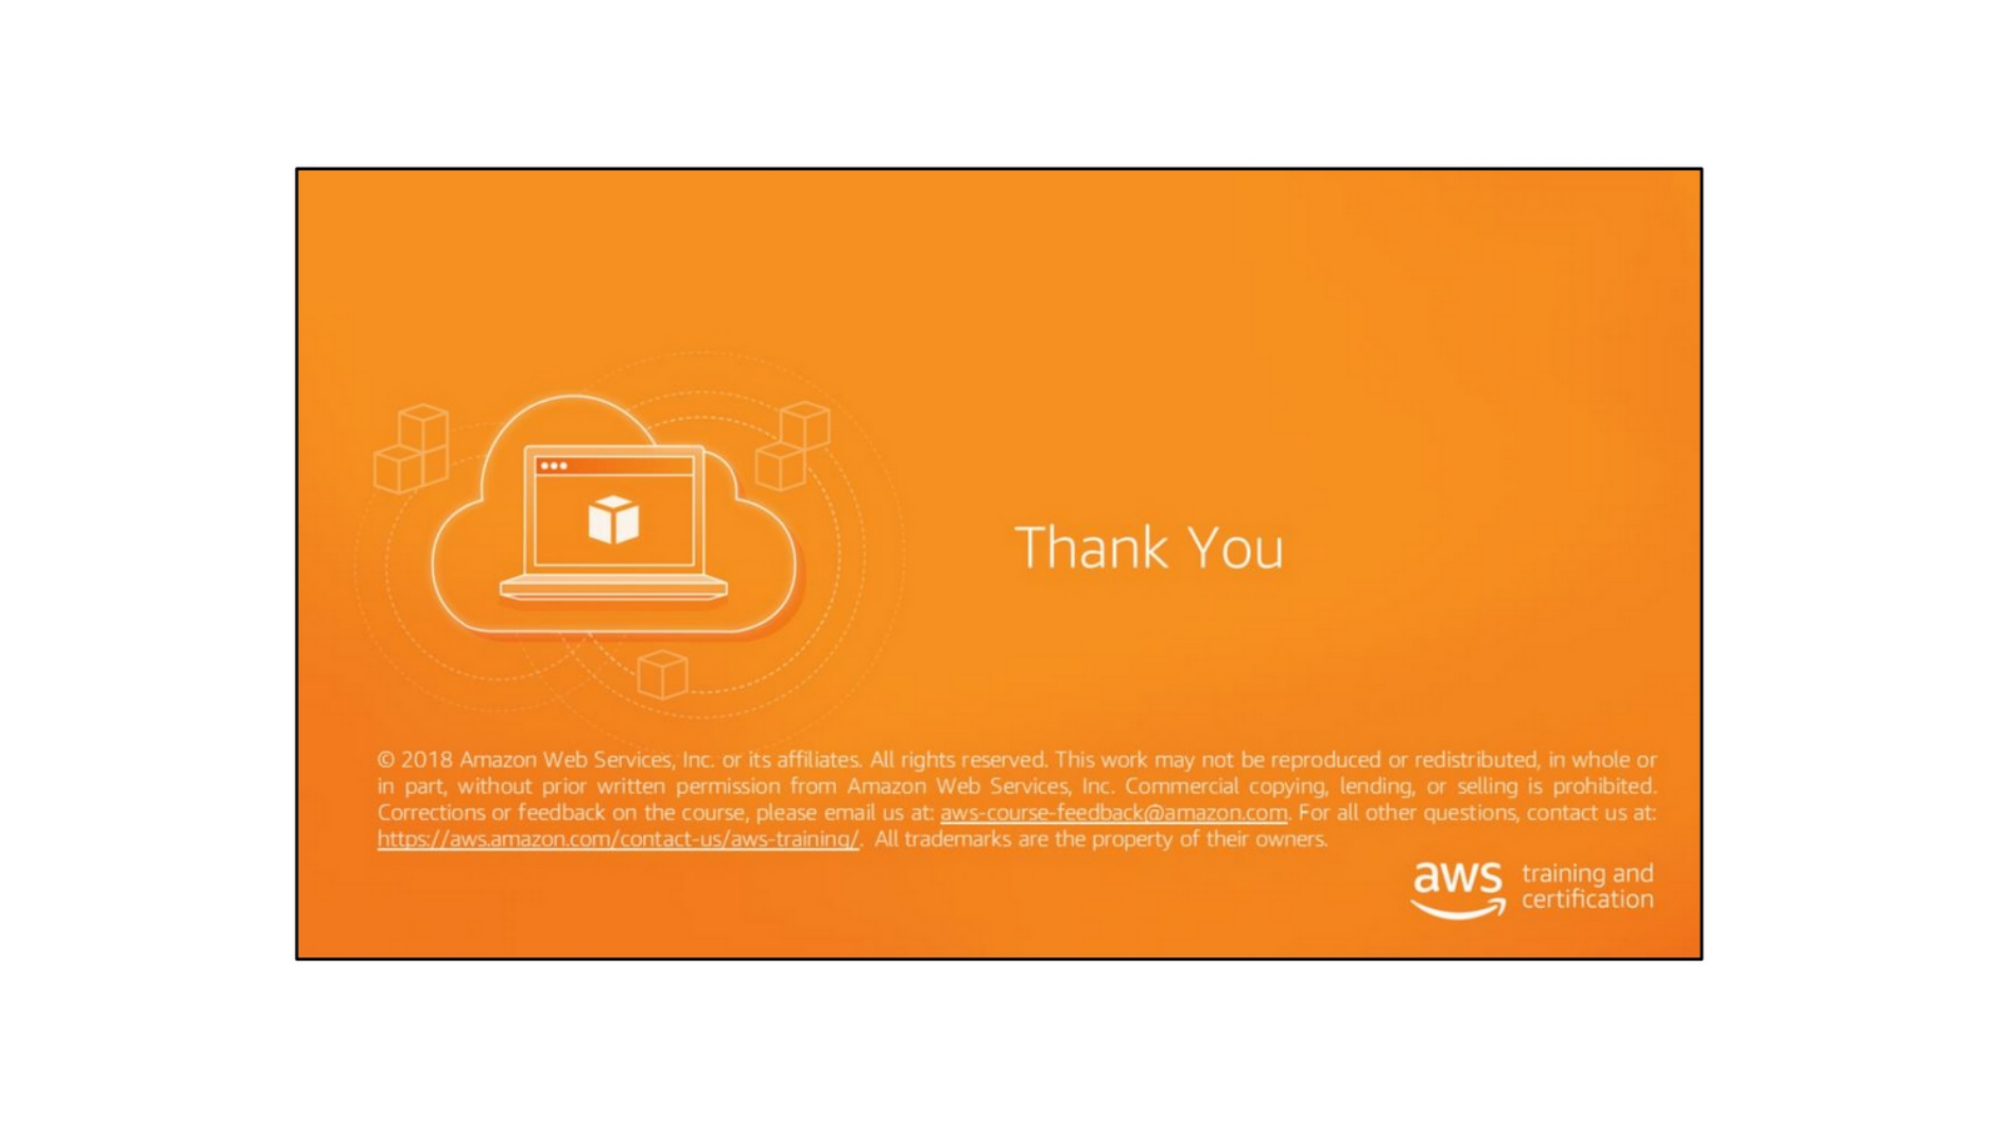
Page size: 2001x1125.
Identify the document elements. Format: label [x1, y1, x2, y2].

picture [289, 158, 1711, 967]
